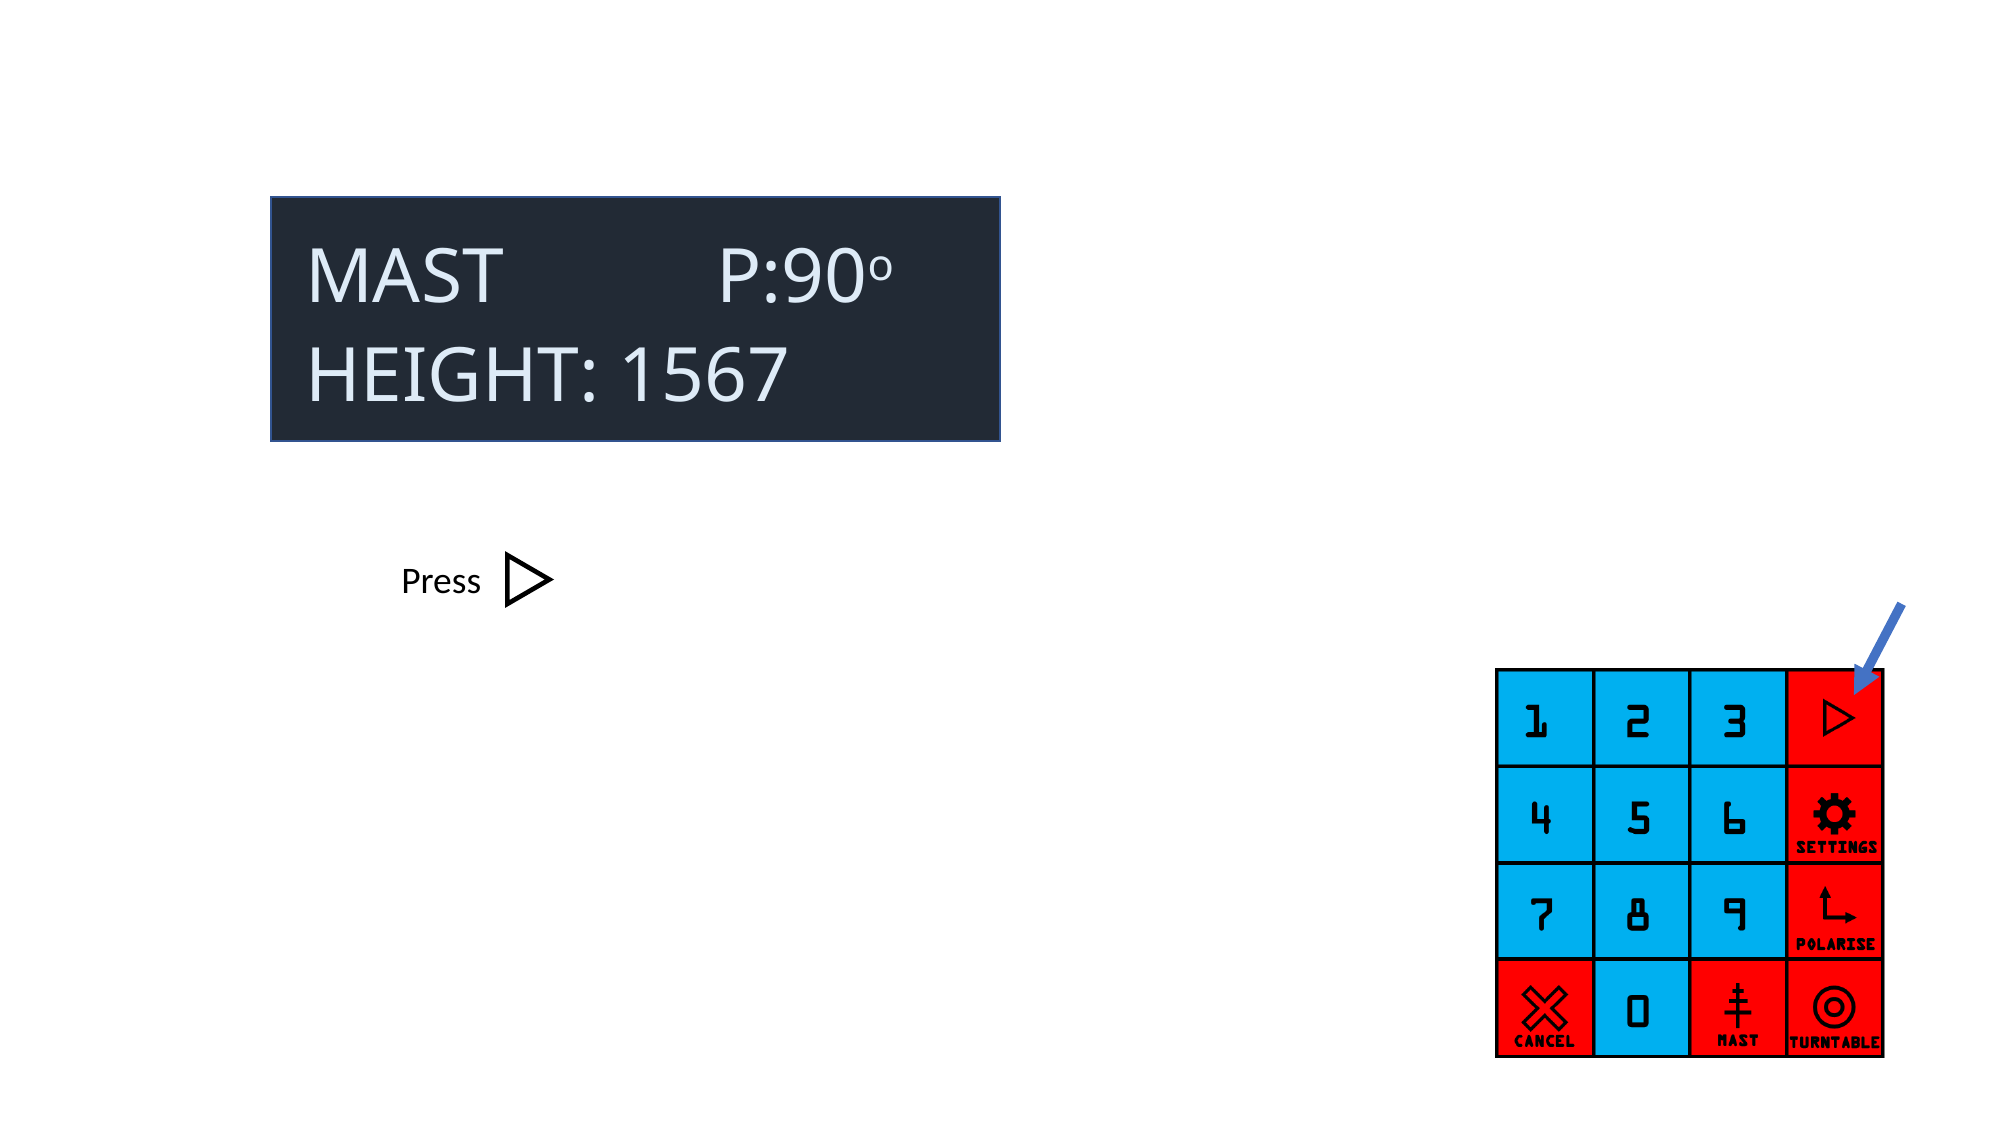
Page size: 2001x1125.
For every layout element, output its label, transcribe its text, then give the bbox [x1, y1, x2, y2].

picture [1491, 668, 1902, 1067]
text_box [1853, 603, 1902, 696]
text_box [271, 196, 1000, 442]
text_box Press [386, 549, 508, 609]
text_box [508, 554, 552, 605]
